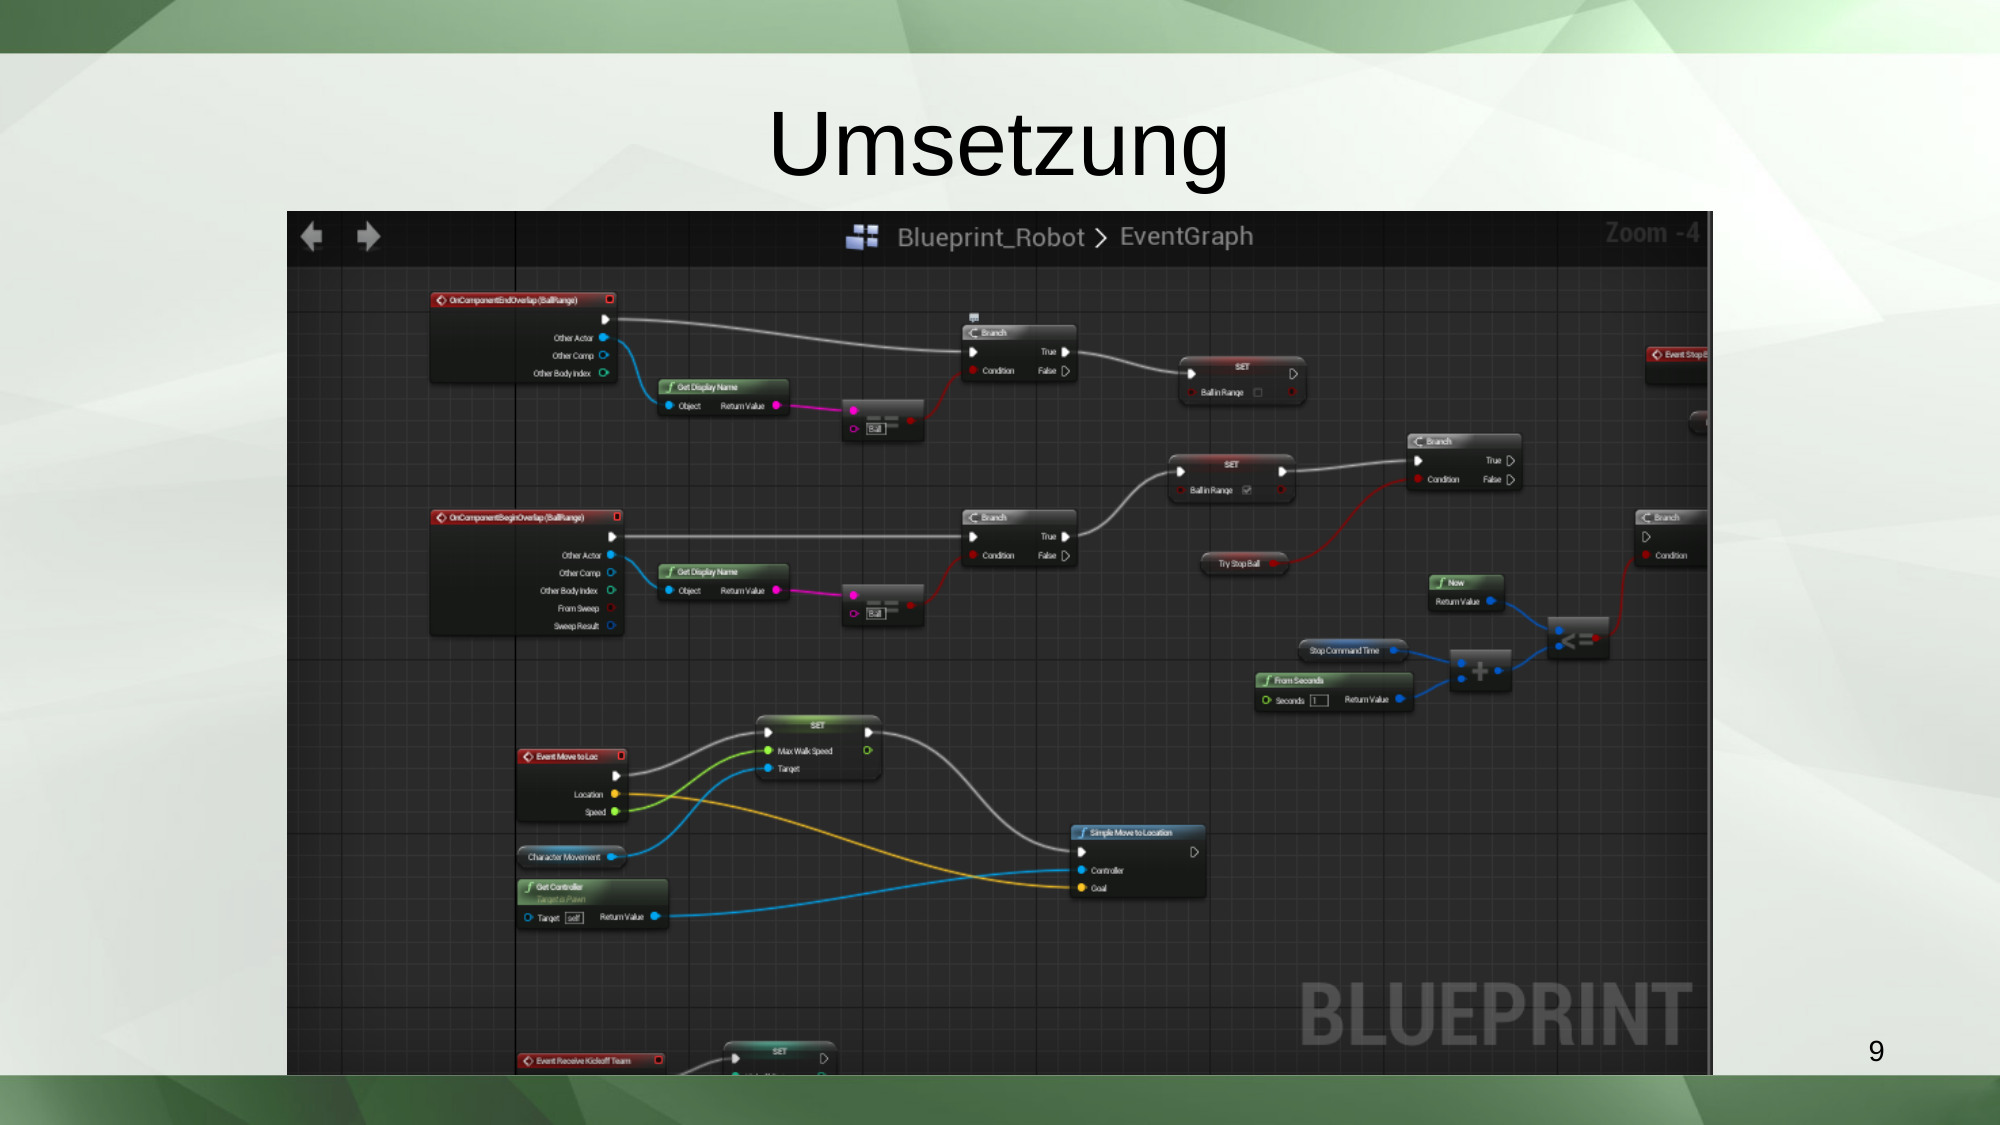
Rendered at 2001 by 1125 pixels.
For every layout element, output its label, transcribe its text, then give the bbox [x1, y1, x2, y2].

picture [287, 211, 1713, 1075]
slide_number 9 [1433, 1024, 1900, 1103]
title Umsetzung [99, 45, 1900, 233]
